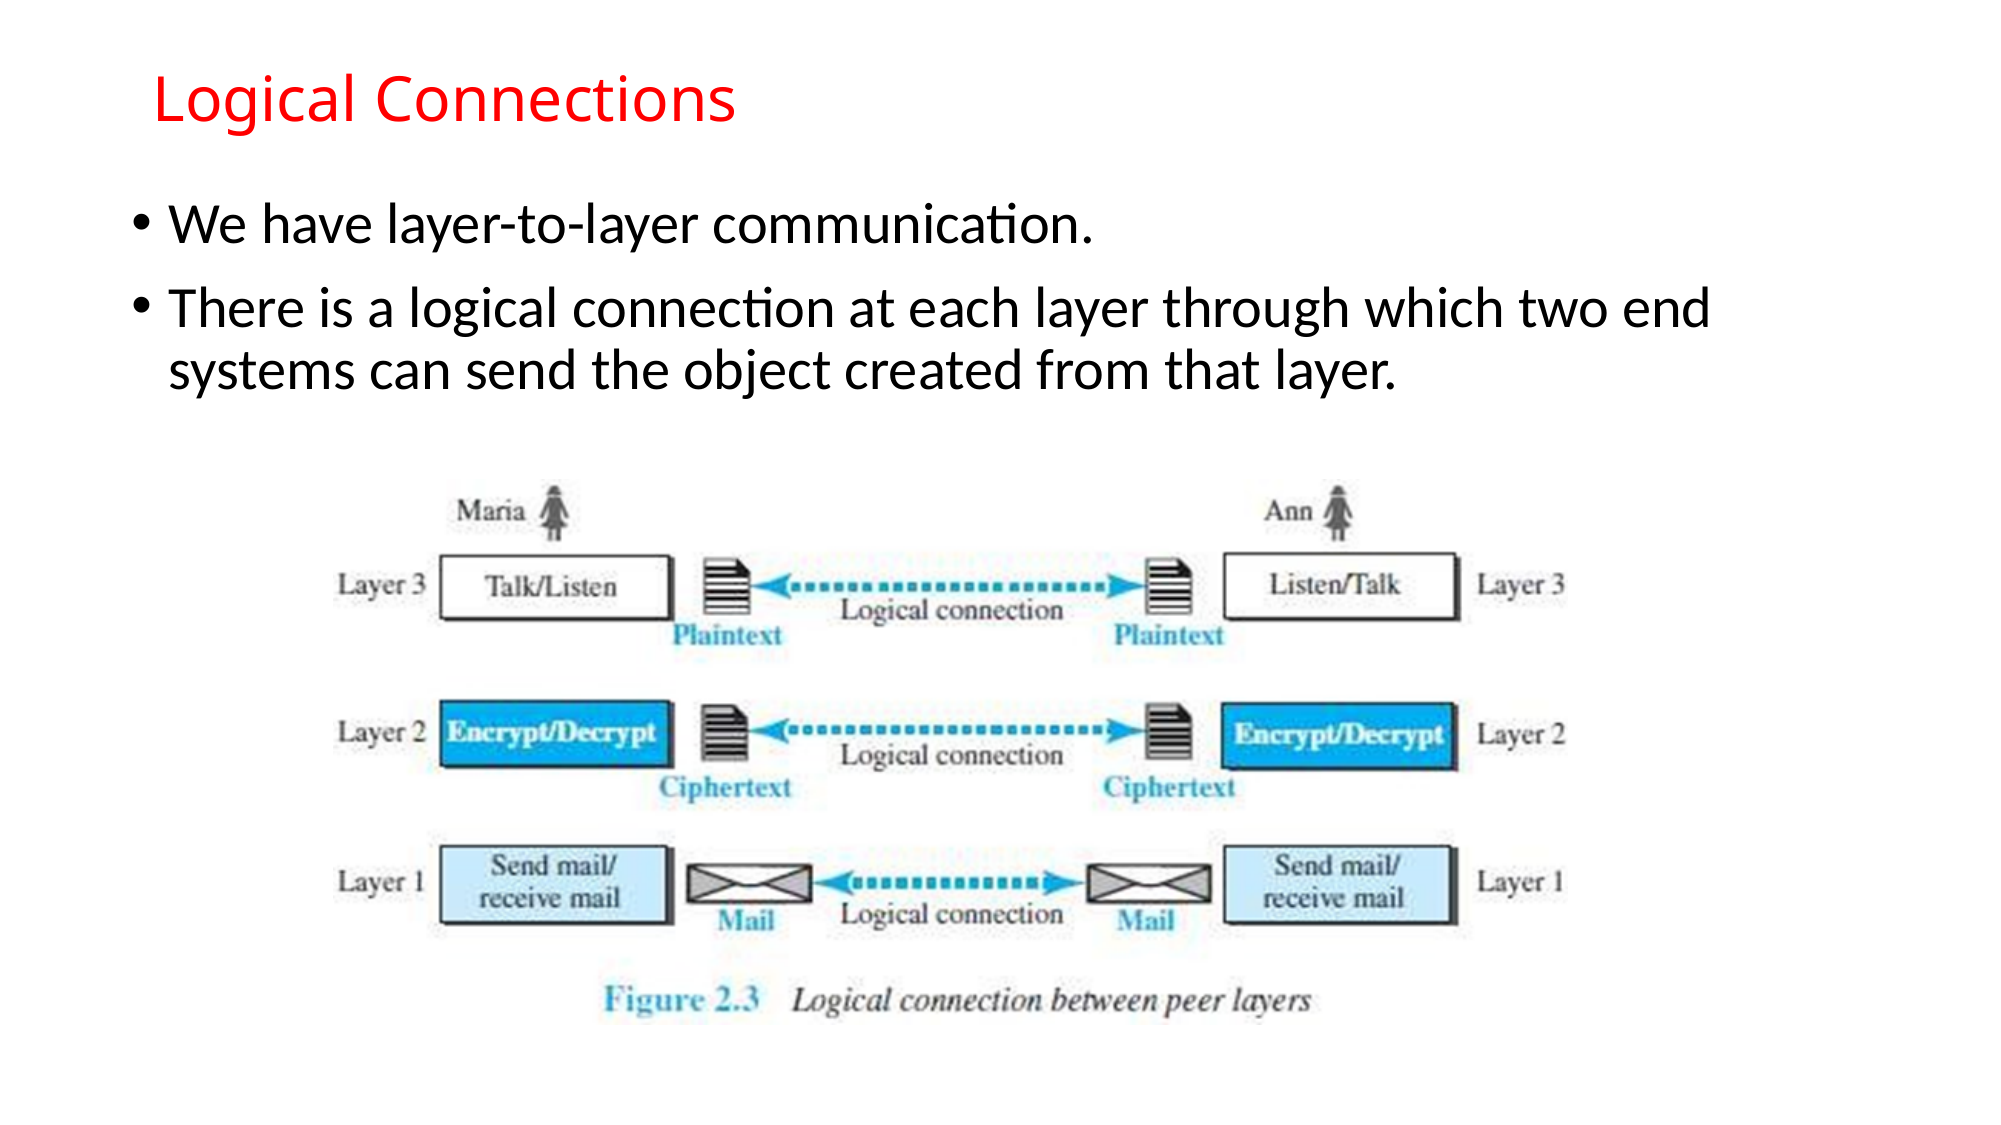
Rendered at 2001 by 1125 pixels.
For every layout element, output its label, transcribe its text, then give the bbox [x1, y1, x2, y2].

title Logical Connections [137, 59, 1863, 218]
picture [333, 479, 1568, 1025]
list We have layer-to-layer communication. There is a logical connection at each layer through which two end systems can send the object created from that layer. [116, 185, 1842, 900]
